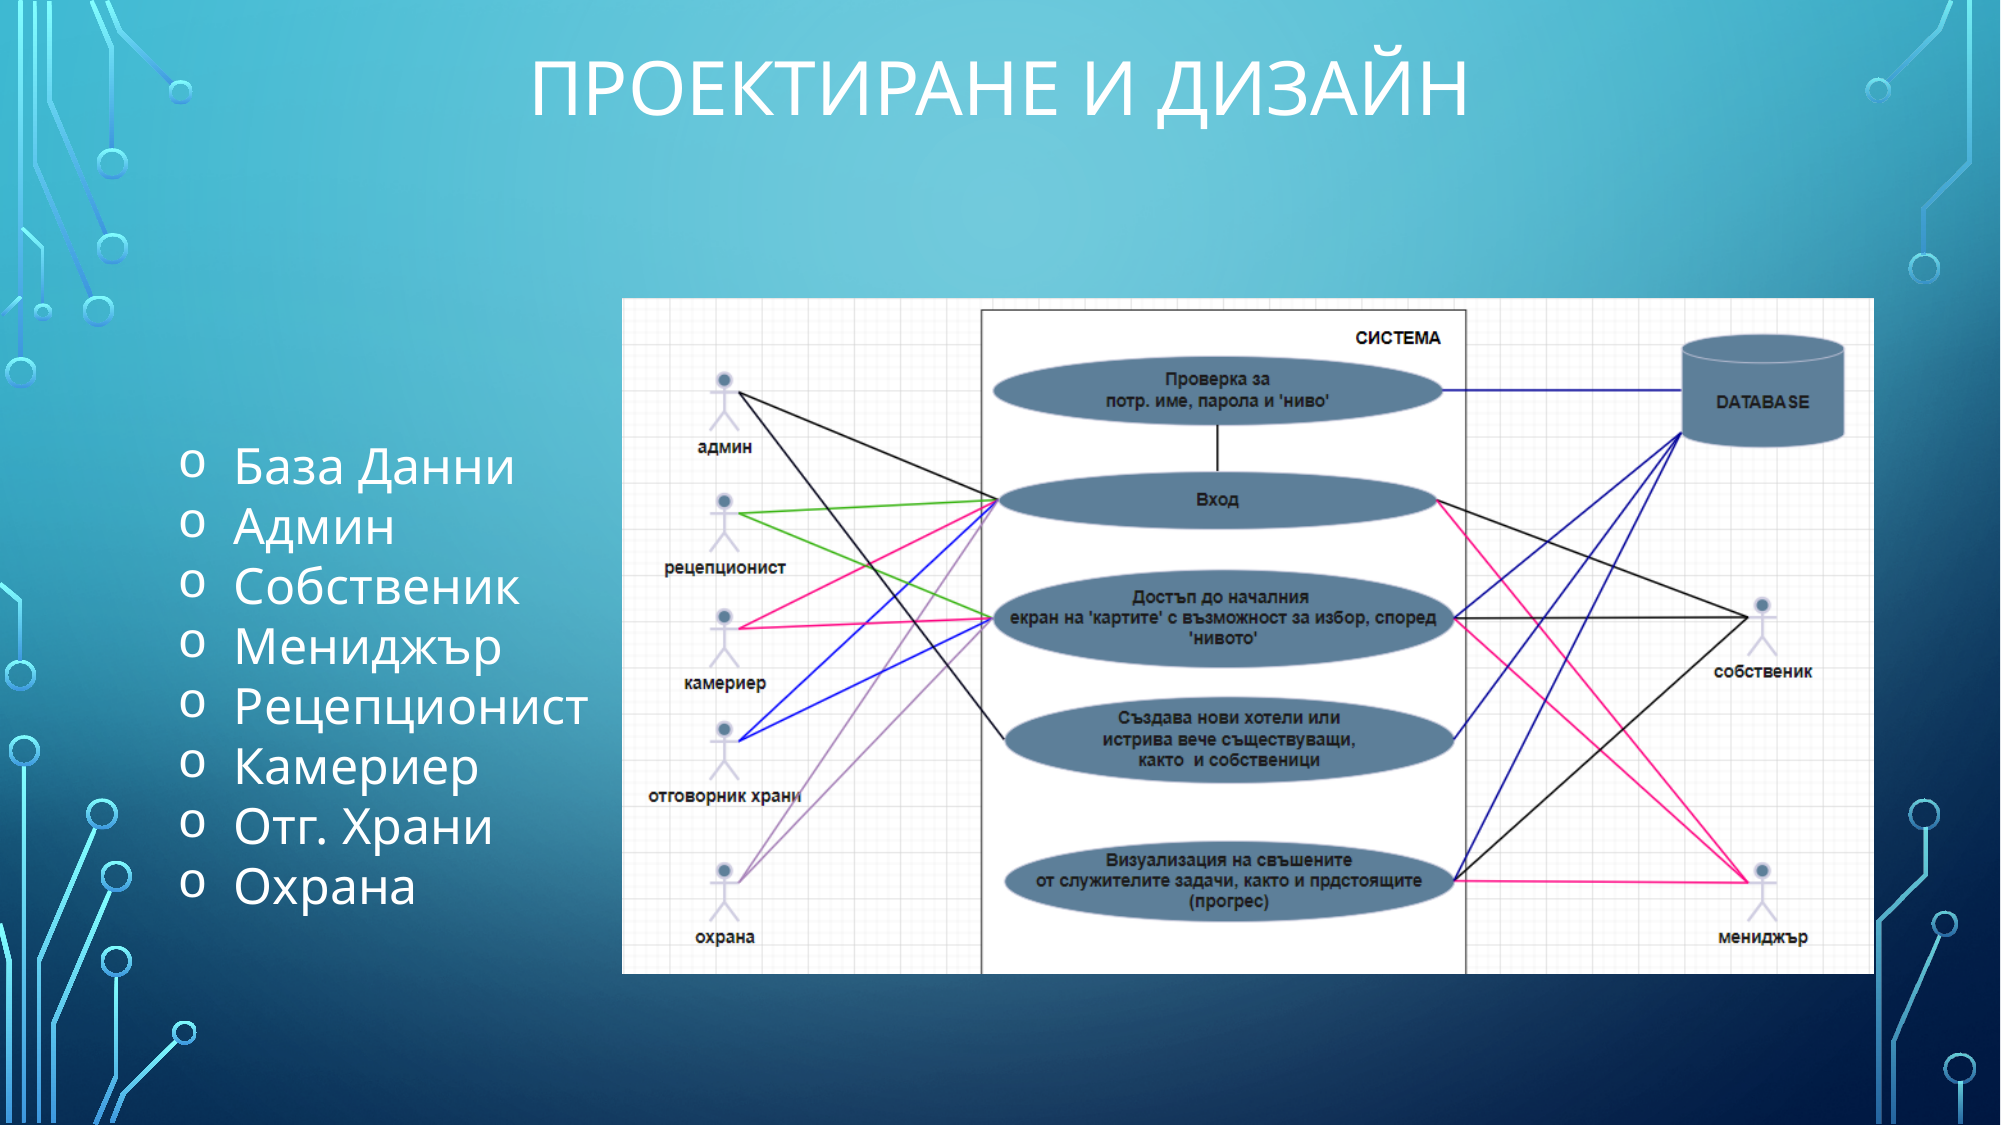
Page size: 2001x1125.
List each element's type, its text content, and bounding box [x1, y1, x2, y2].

title Проектиране и дизайн [187, 26, 1813, 157]
text_box База Данни Админ Собственик Мениджър Рецепционист Камериер Отг. Храни Охрана [162, 427, 605, 922]
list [622, 298, 1874, 974]
